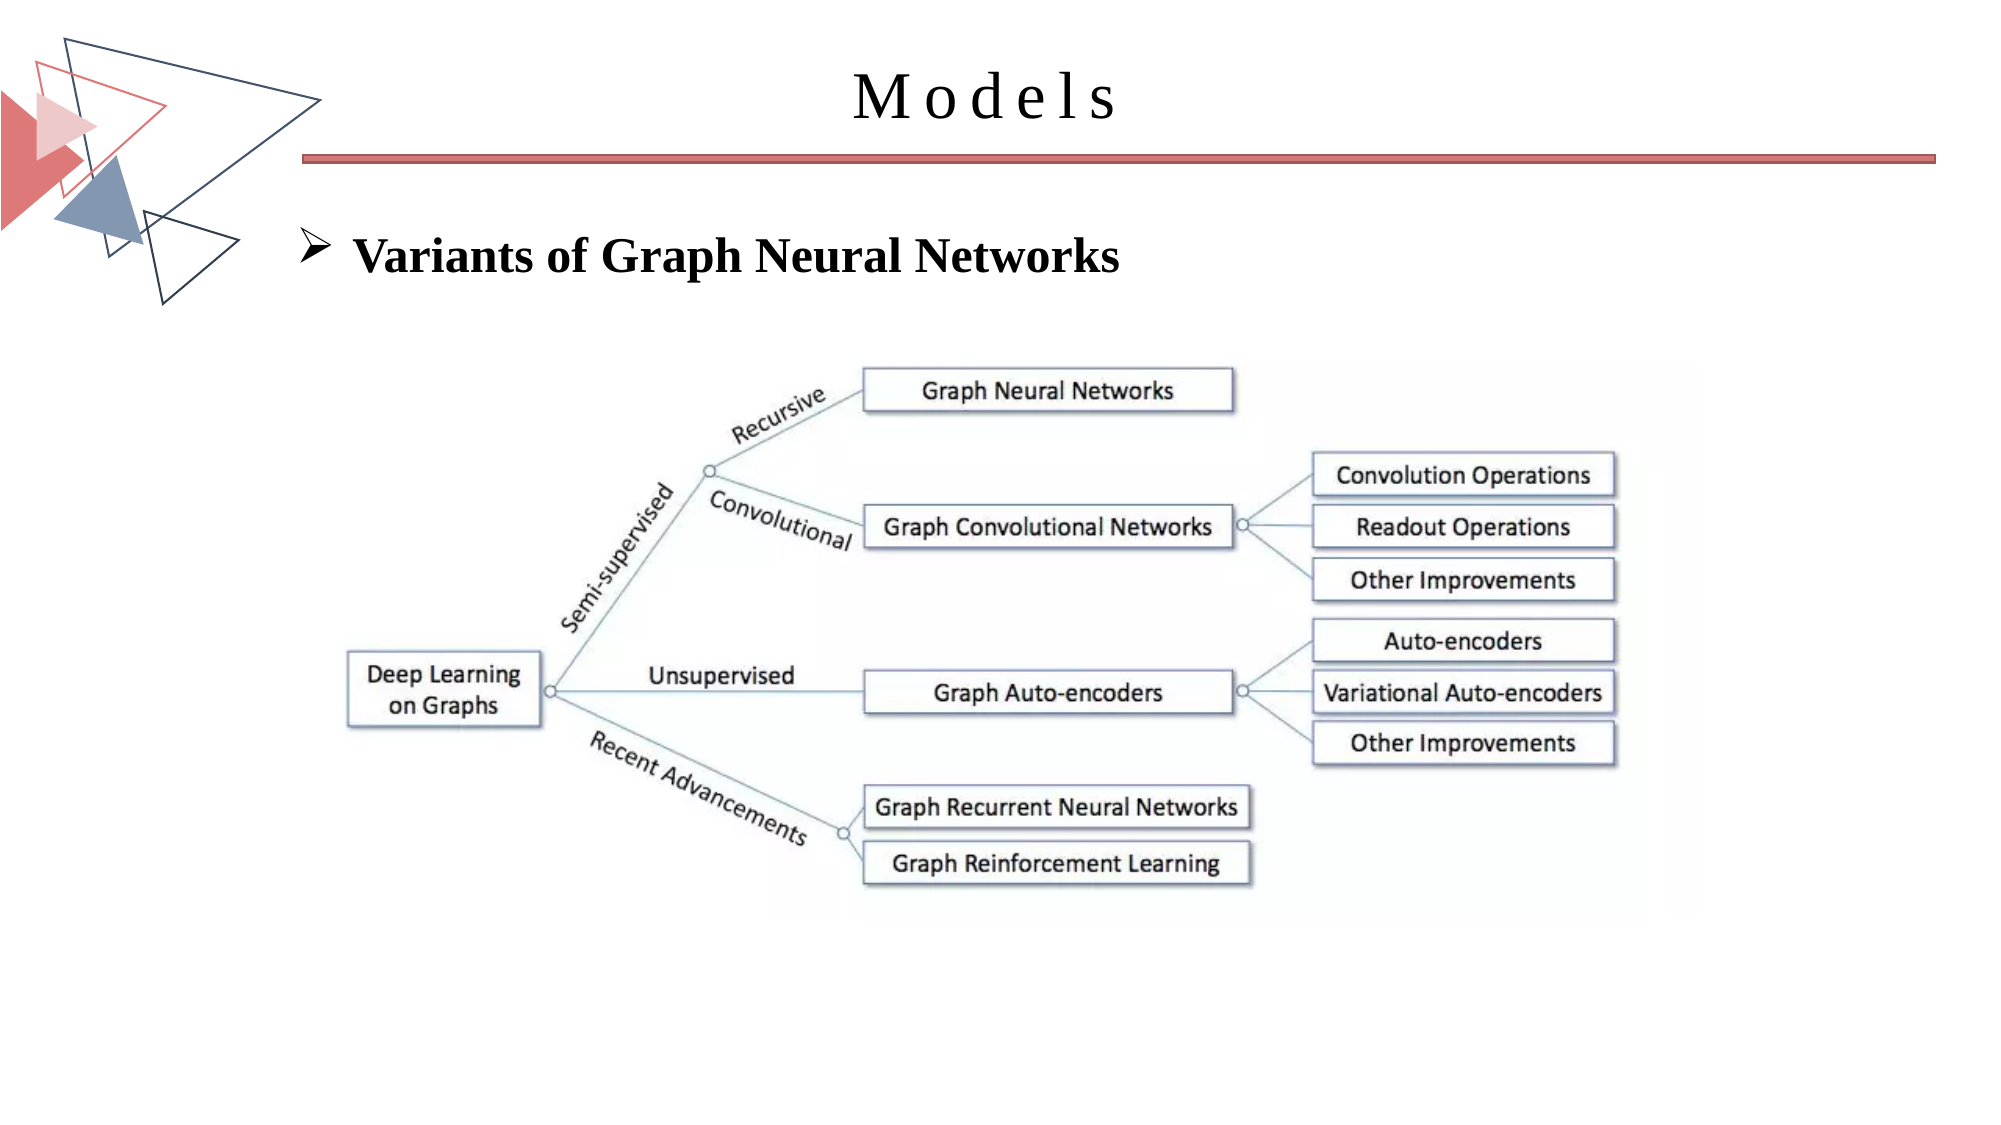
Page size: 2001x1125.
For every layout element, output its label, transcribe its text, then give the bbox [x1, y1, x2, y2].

text_box Models [676, 52, 1292, 133]
picture [270, 340, 1698, 916]
text_box [323, 154, 1936, 164]
text_box Variants of Graph Neural Networks [323, 214, 1136, 290]
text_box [1, 12, 323, 297]
